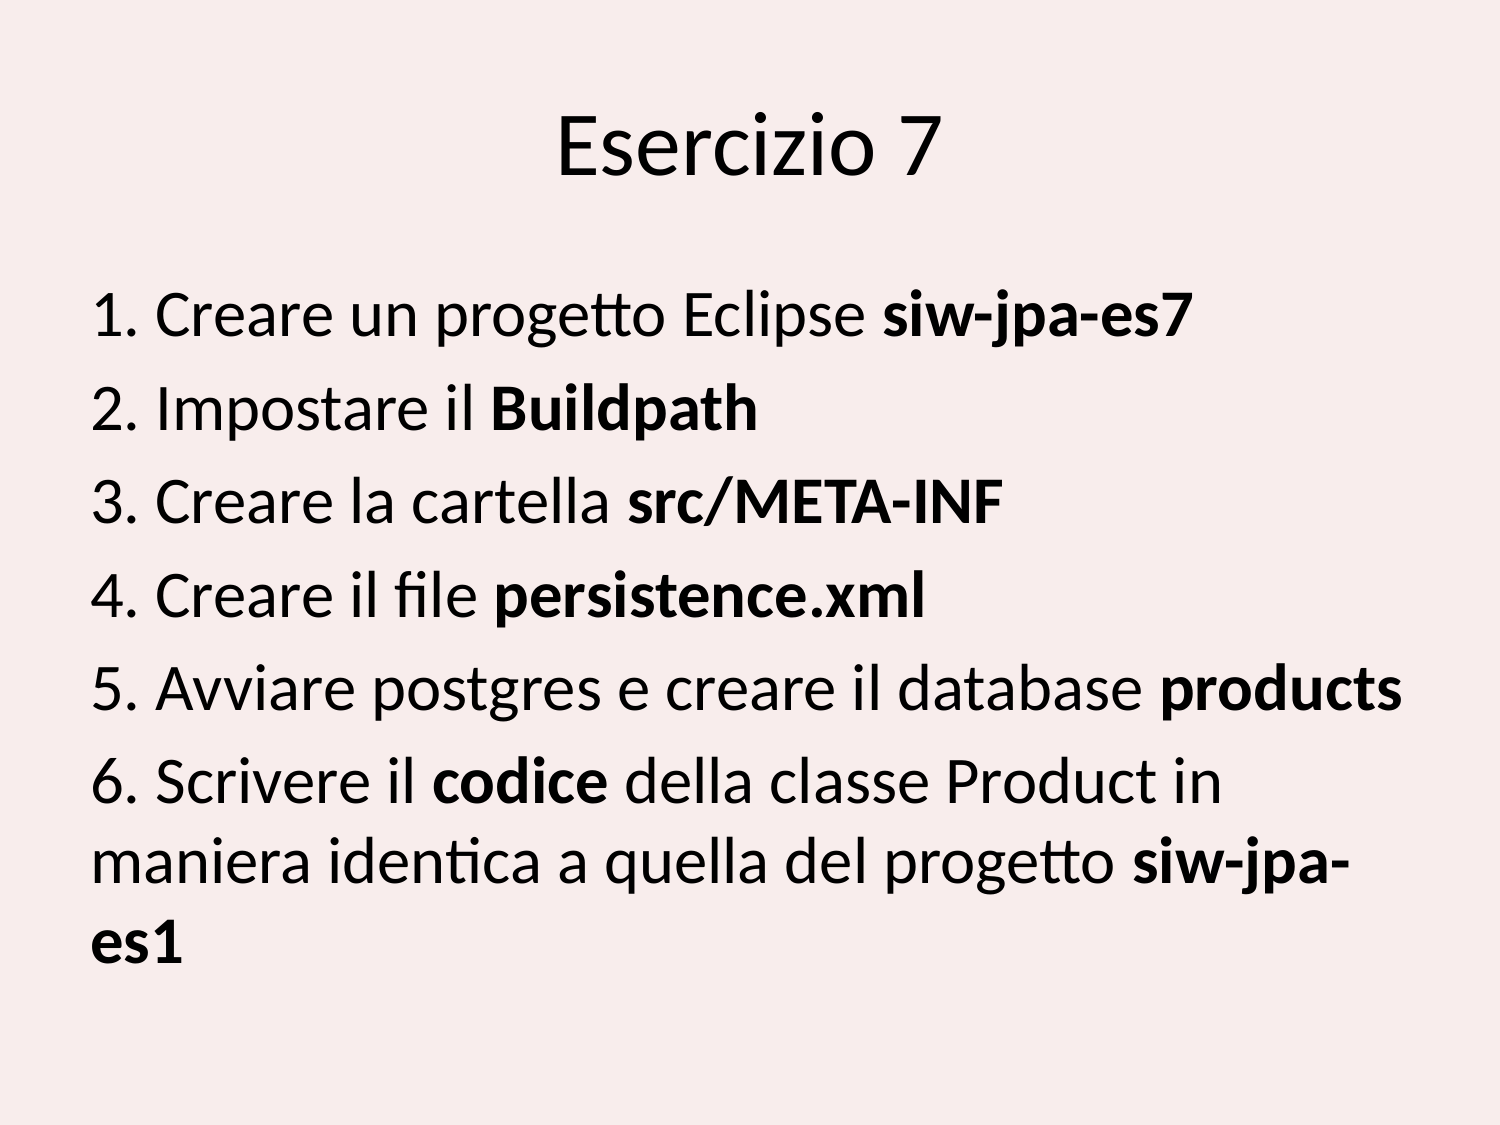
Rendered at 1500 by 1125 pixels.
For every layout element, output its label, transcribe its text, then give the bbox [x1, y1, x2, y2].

title Esercizio 7 [75, 45, 1425, 233]
list 1. Creare un progetto Eclipse siw-jpa-es7 2. Impostare il Buildpath 3. Creare la cartella src/META-INF 4. Creare il file persistence.xml 5. Avviare postgres e creare il database products 6. Scrivere il codice della classe Product in maniera identica a quella del progetto siw-jpa-es1 [75, 262, 1425, 1005]
